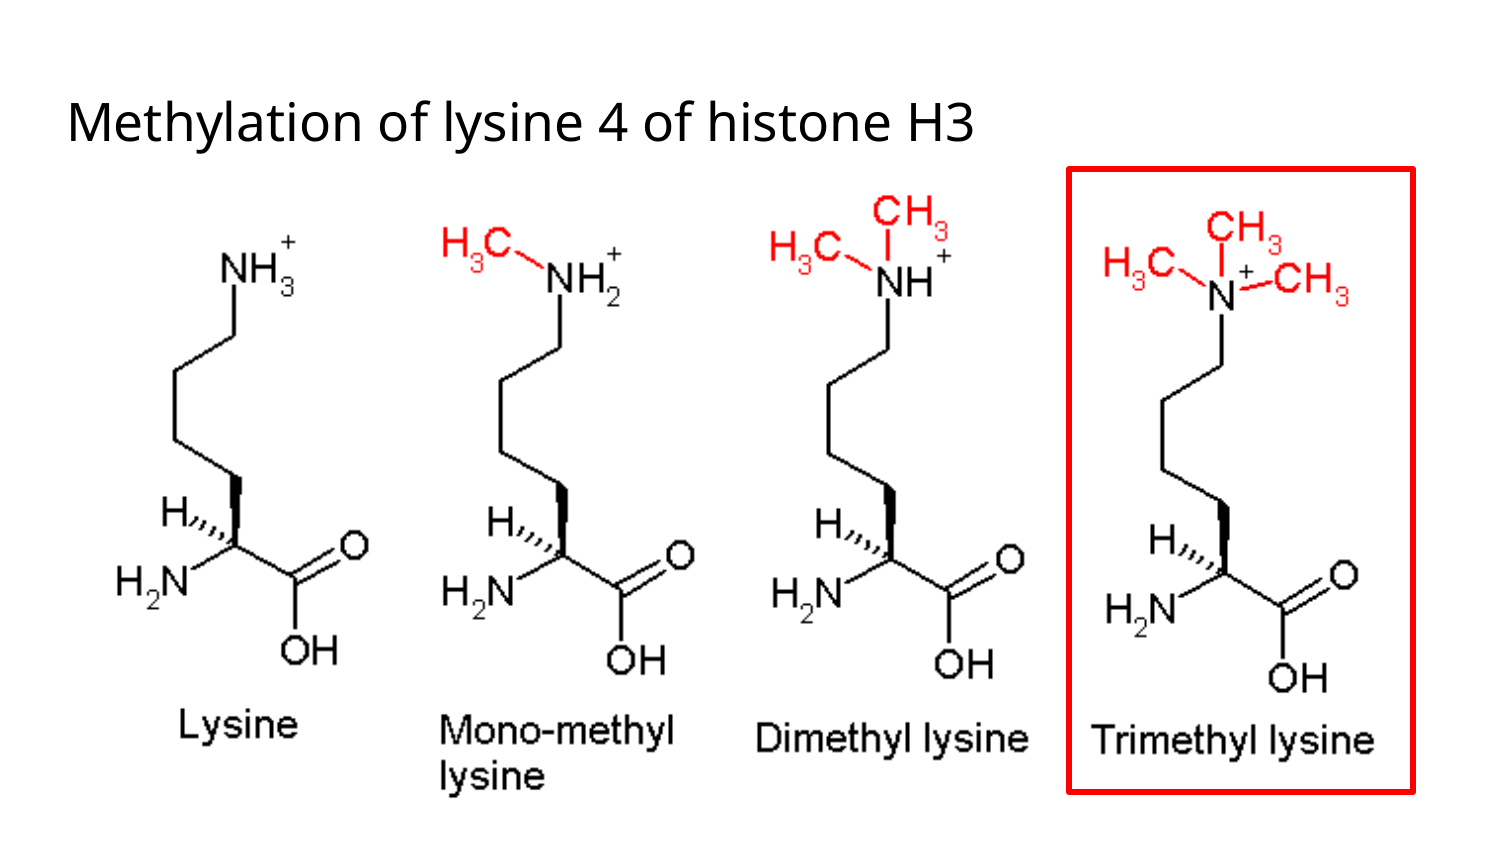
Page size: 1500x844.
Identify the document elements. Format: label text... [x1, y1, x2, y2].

picture [109, 188, 1390, 804]
text_box [1069, 169, 1413, 793]
title Methylation of lysine 4 of histone H3 [51, 72, 1449, 167]
